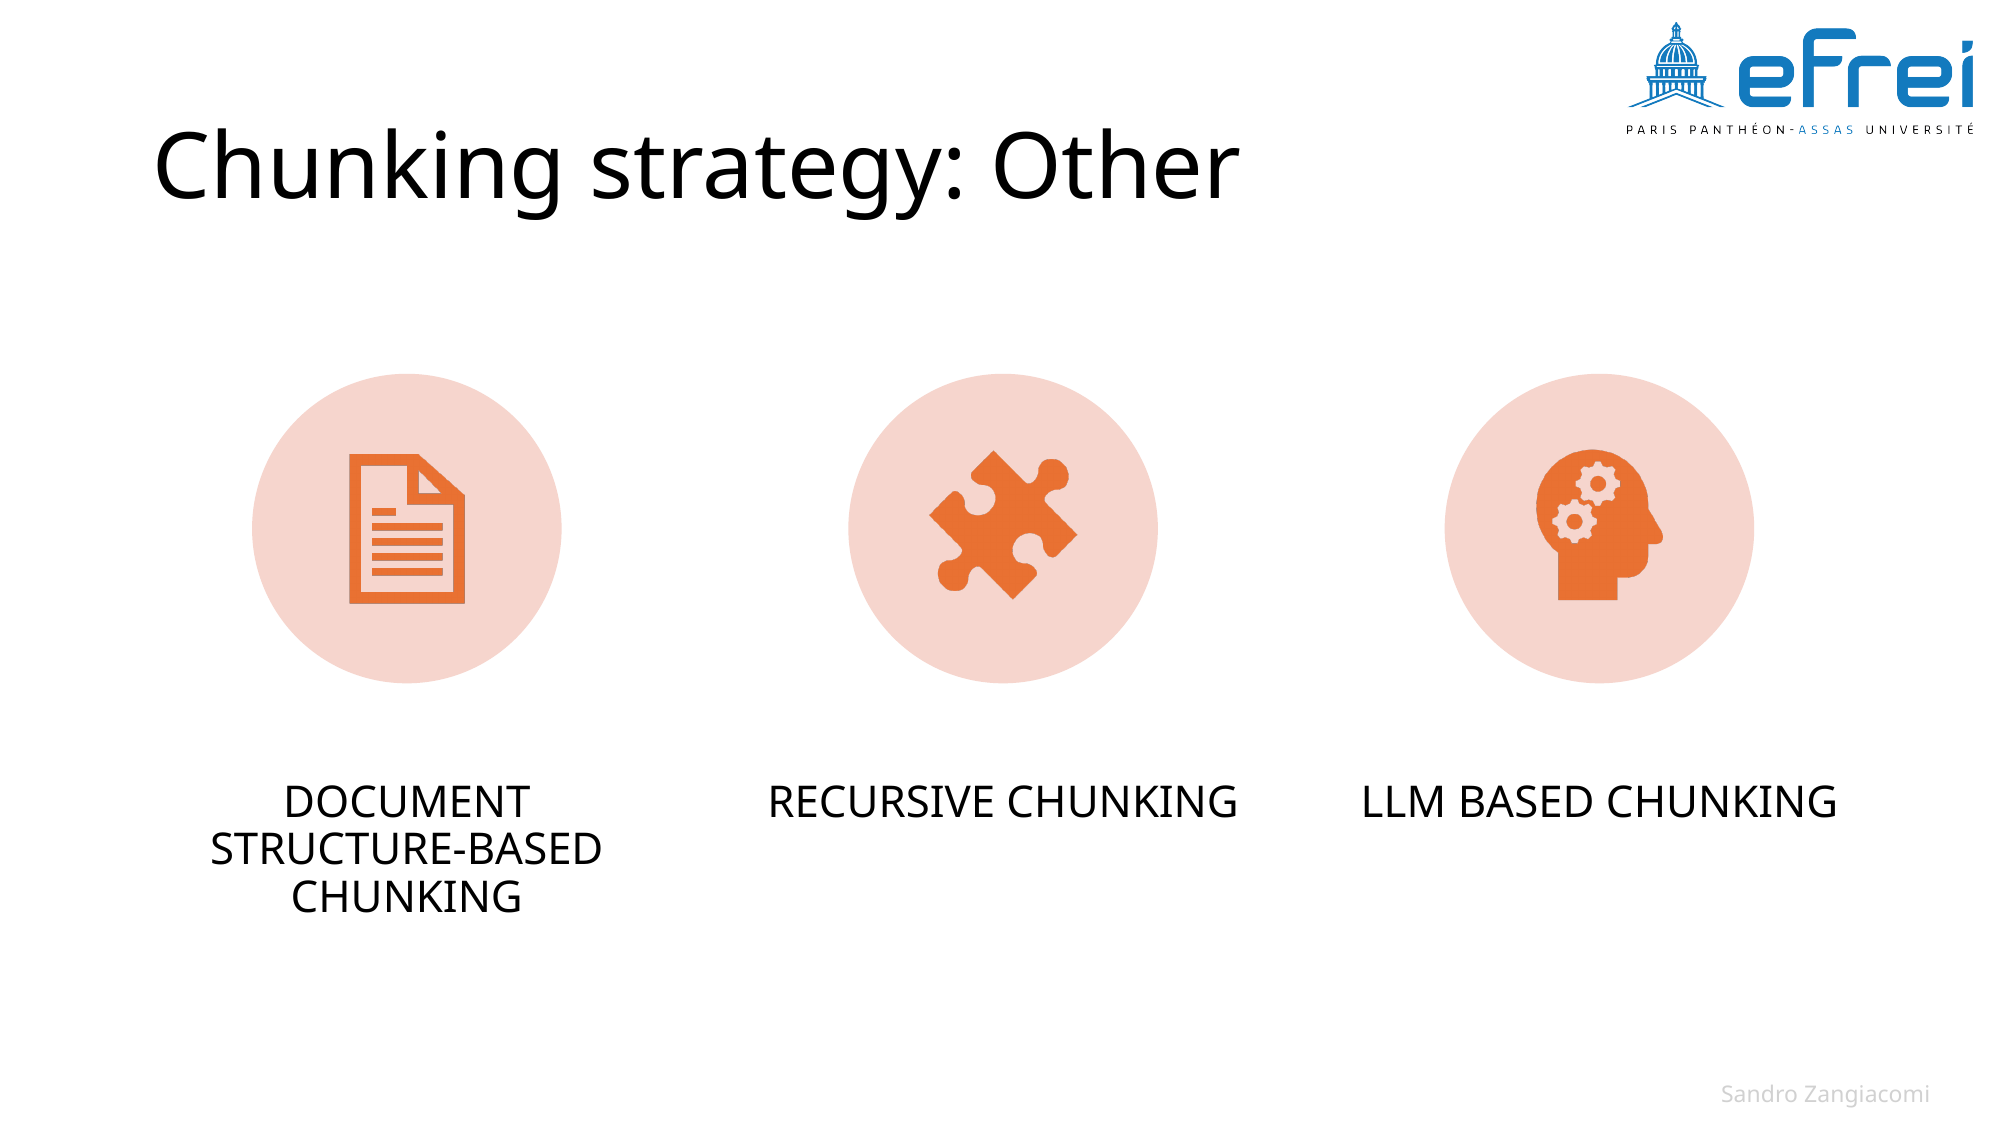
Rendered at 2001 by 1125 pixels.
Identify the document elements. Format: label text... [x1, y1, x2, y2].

text_box [848, 373, 1158, 684]
text_box [913, 438, 1093, 619]
text_box [252, 373, 562, 684]
title Chunking strategy: Other [137, 59, 1863, 278]
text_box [748, 779, 1258, 899]
text_box [316, 438, 497, 619]
picture [1627, 22, 1973, 134]
text_box [1509, 438, 1690, 619]
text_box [152, 779, 662, 899]
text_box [1345, 779, 1854, 899]
text_box [1444, 373, 1755, 684]
